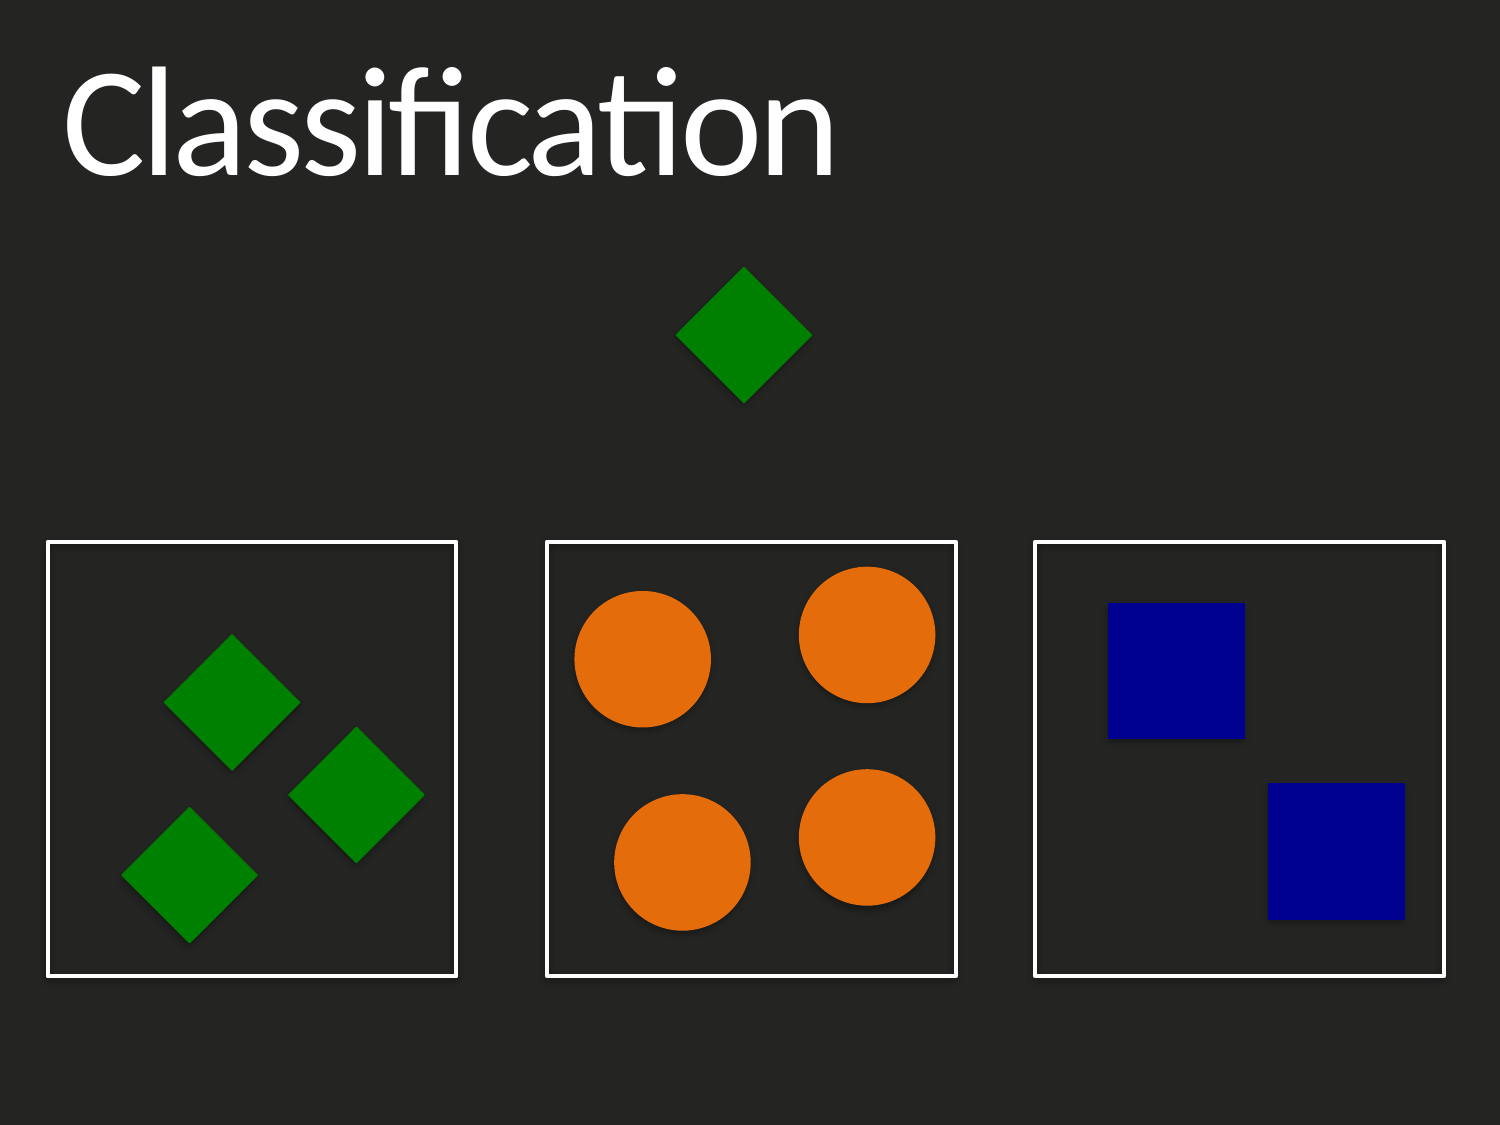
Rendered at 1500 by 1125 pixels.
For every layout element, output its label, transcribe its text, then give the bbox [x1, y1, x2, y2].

text_box [675, 267, 813, 404]
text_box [47, 541, 1445, 977]
text_box Classification [47, 11, 1468, 215]
